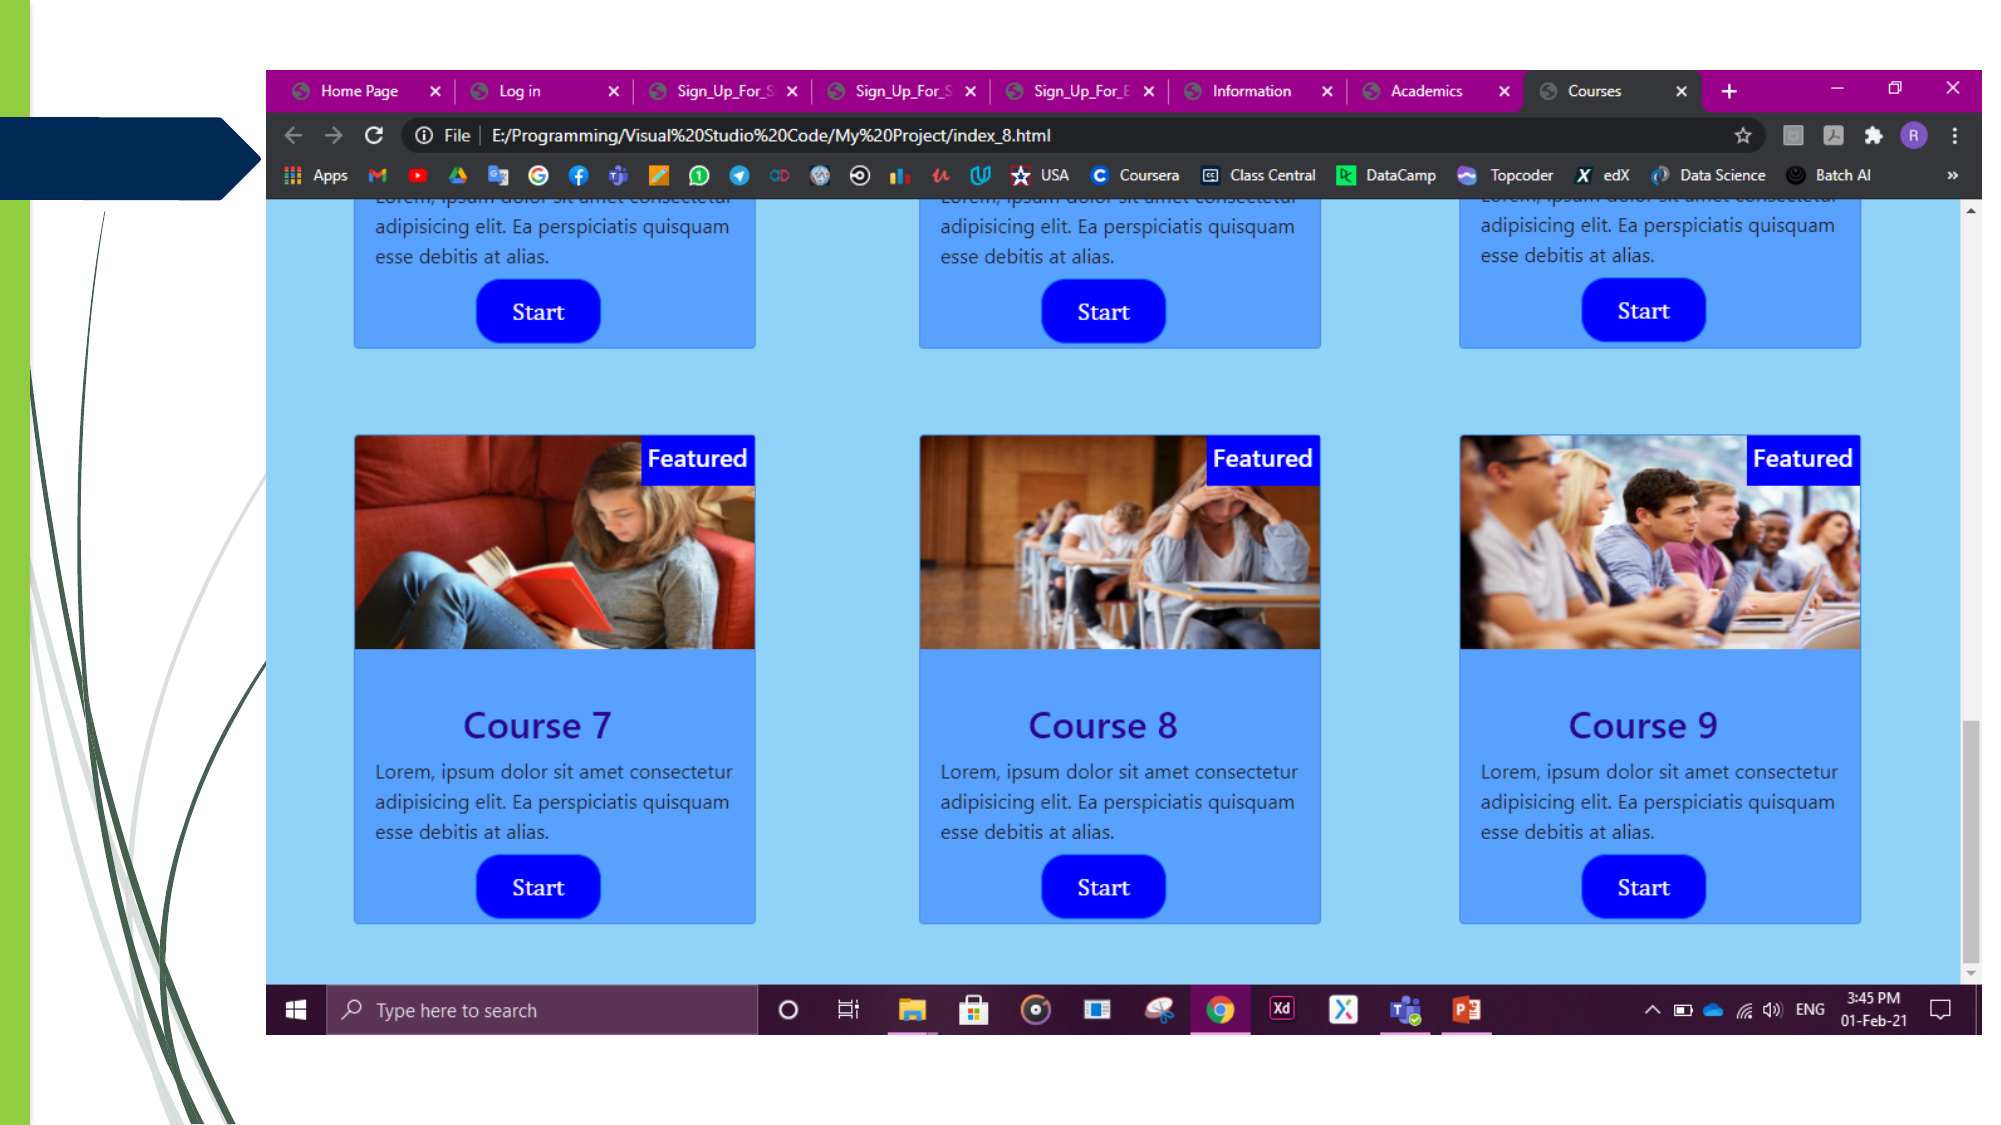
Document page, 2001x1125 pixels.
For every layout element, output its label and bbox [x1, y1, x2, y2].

list [266, 70, 1982, 1035]
